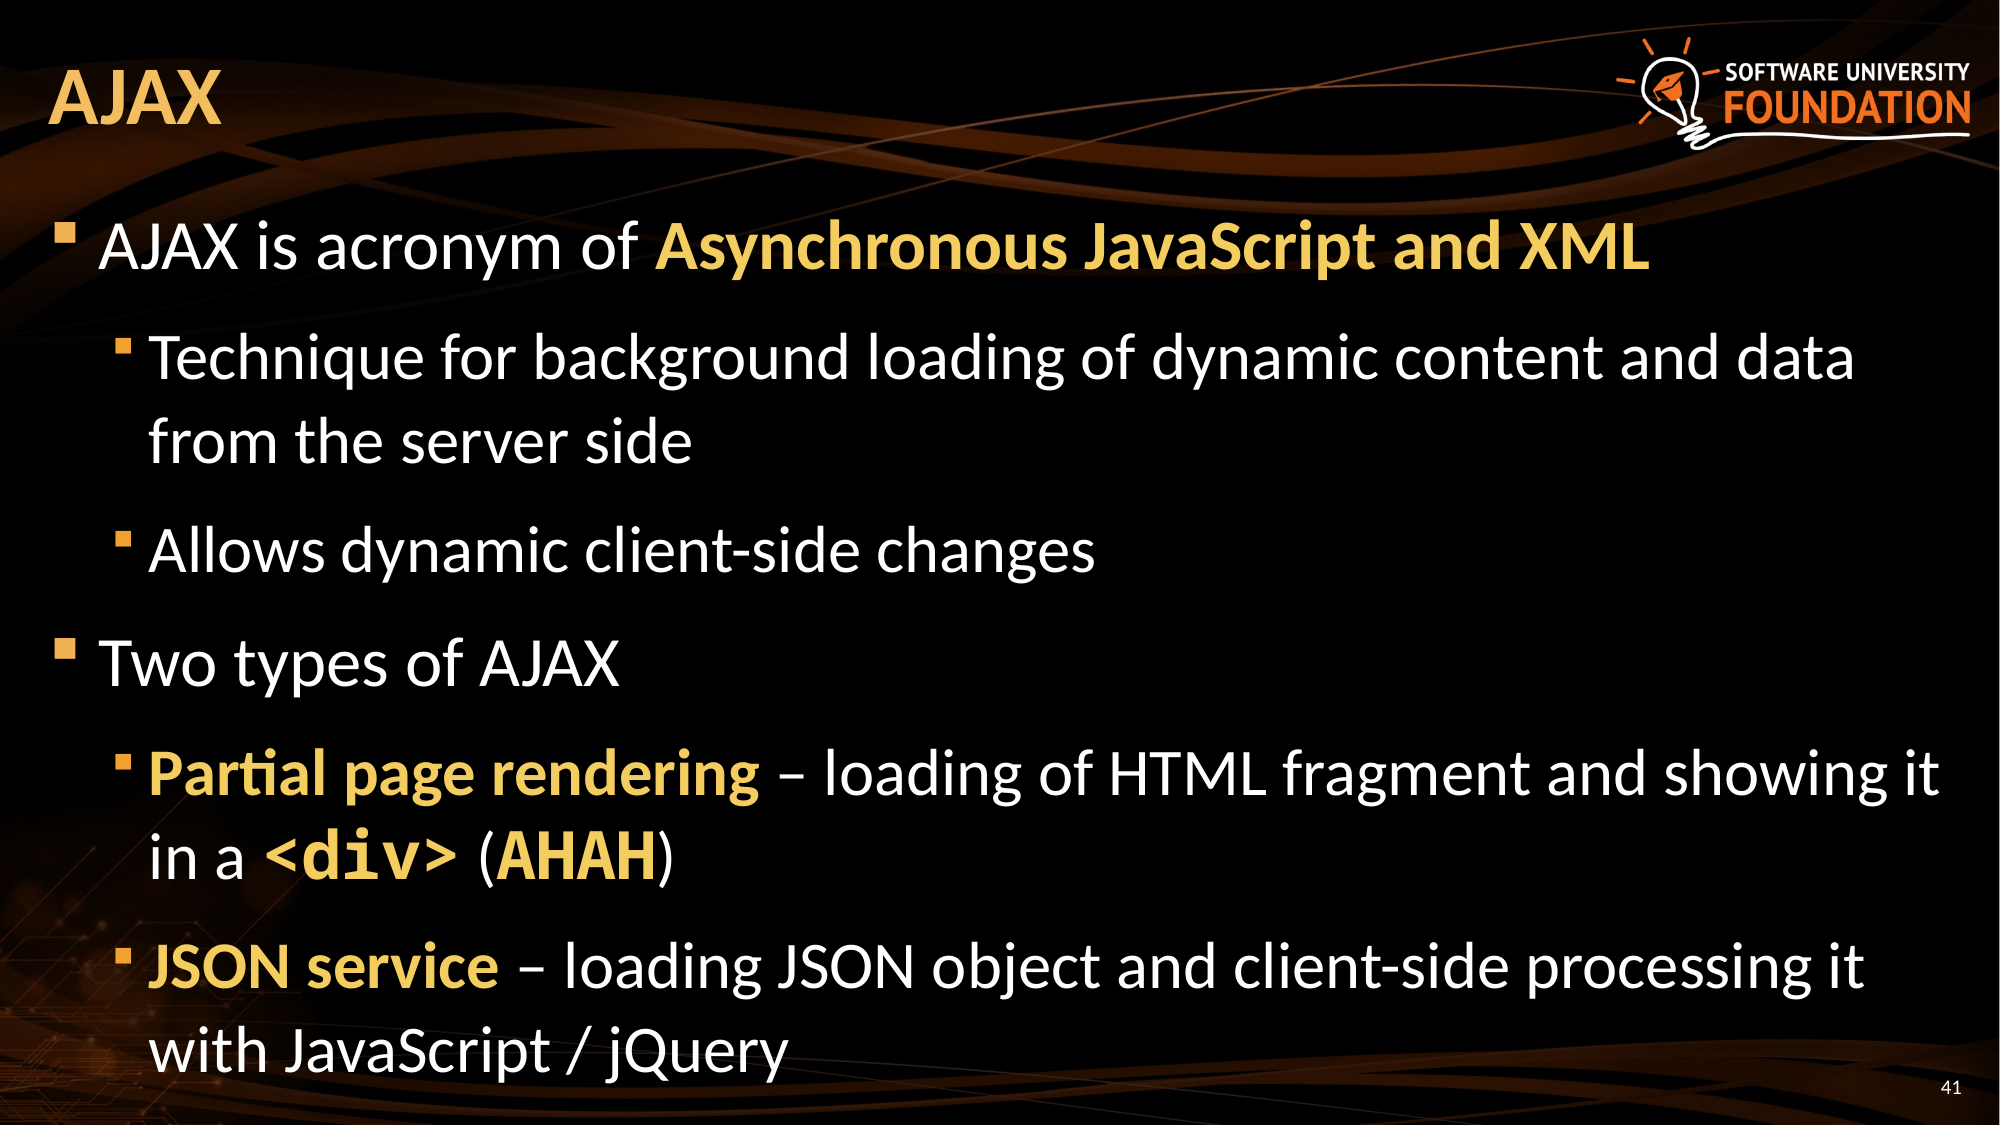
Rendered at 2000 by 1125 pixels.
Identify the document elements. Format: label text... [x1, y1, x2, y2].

title AJAX [30, 6, 1602, 189]
list AJAX is acronym of Asynchronous JavaScript and XML Technique for background loading of dynamic content and data from the server side Allows dynamic client-side changes Two types of AJAX Partial page rendering – loading of HTML fragment and showing it in a <div> (AHAH) JSON service – loading JSON object and client-side processing it with JavaScript / jQuery [31, 188, 1968, 1103]
picture [0, 0, 2000, 1125]
